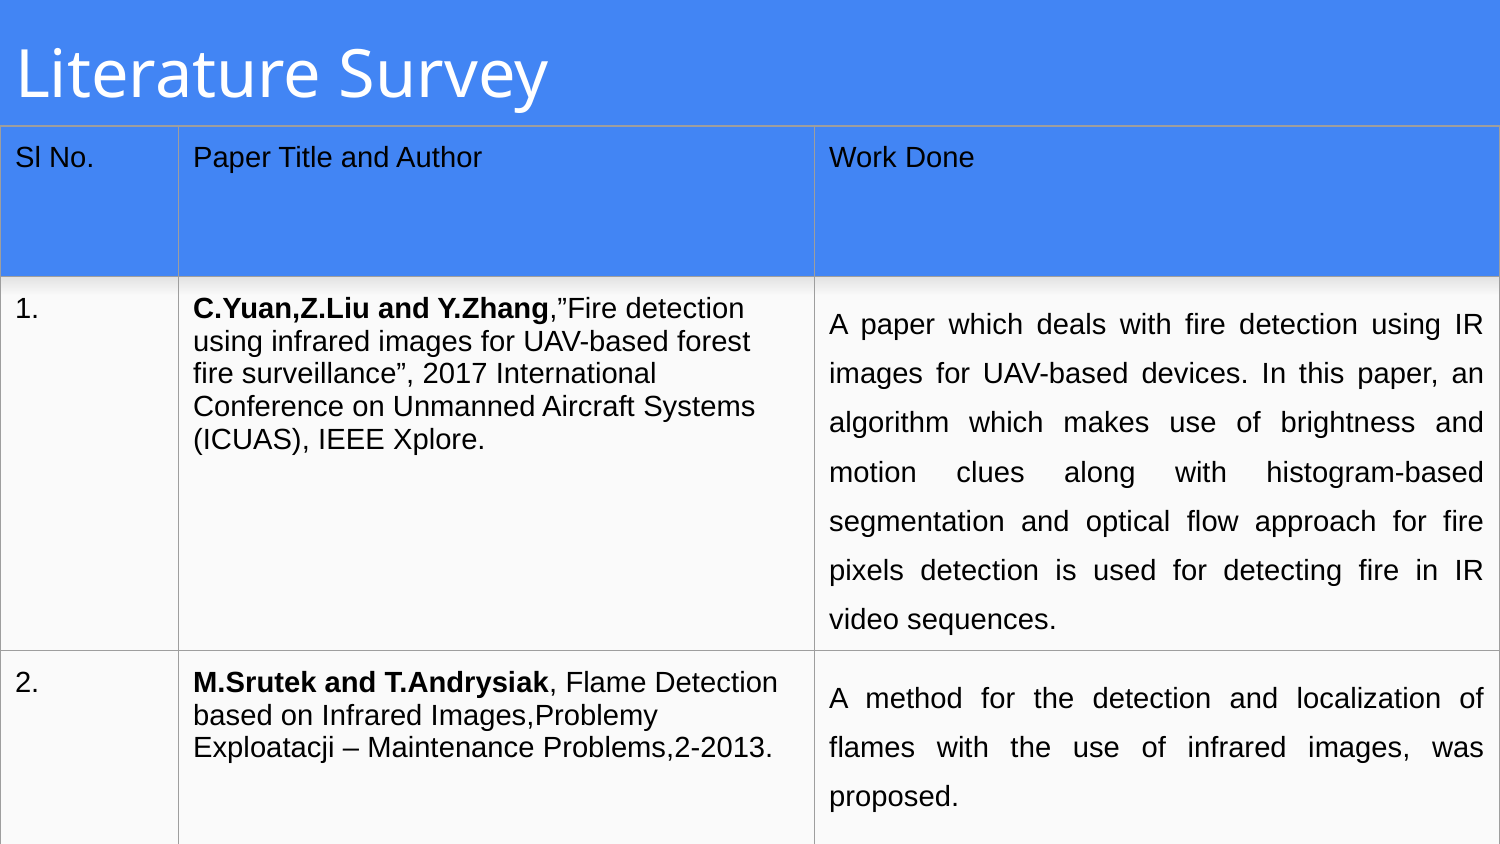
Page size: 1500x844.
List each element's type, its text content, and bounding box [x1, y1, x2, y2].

table_cell A method for the detection and localization of flames with the use of infrared images, was proposed. [815, 651, 1499, 844]
title Literature Survey [0, 0, 1349, 125]
table_cell A paper which deals with fire detection using IR images for UAV-based devices. In this paper, an algorithm which makes use of brightness and motion clues along with histogram-based segmentation and optical flow approach for fire pixels detection is used for detecting fire in IR video sequences. [815, 277, 1499, 650]
table_cell C.Yuan,Z.Liu and Y.Zhang,”Fire detection using infrared images for UAV-based forest fire surveillance”, 2017 International Conference on Unmanned Aircraft Systems (ICUAS), IEEE Xplore. [179, 277, 814, 650]
table_cell 1. [1, 277, 178, 650]
table_header Work Done [815, 127, 1499, 276]
table_header Paper Title and Author [179, 127, 814, 276]
table_header Sl No. [1, 127, 178, 276]
table_cell 2. [1, 651, 178, 844]
table_cell M.Srutek and T.Andrysiak, Flame Detection based on Infrared Images,Problemy Exploatacji – Maintenance Problems,2-2013. [179, 651, 814, 844]
